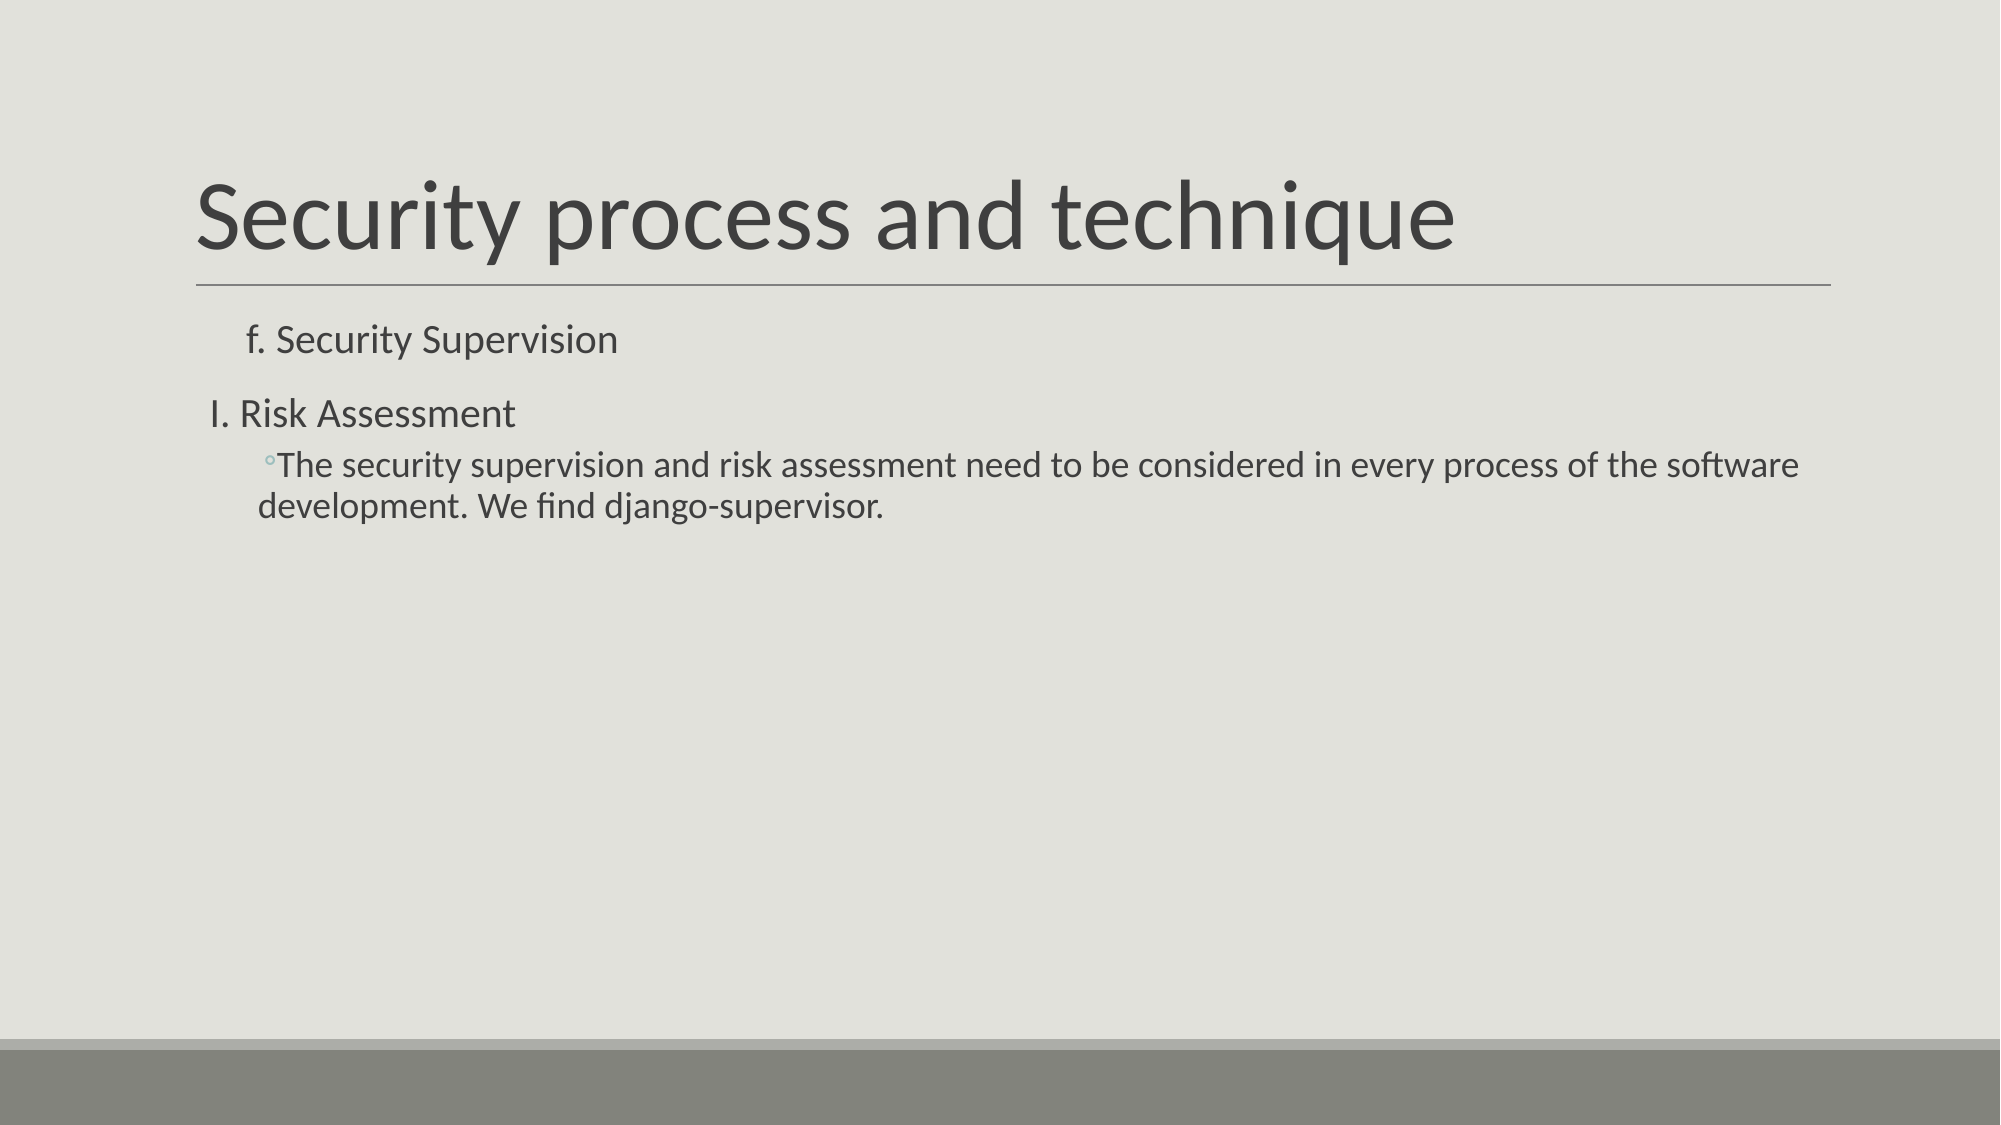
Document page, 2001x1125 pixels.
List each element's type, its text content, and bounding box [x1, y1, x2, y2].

title Security process and technique [180, 47, 1830, 285]
list f. Security Supervision I. Risk Assessment The security supervision and risk assessment need to be considered in every process of the software development. We find django-supervisor. [180, 302, 1830, 963]
